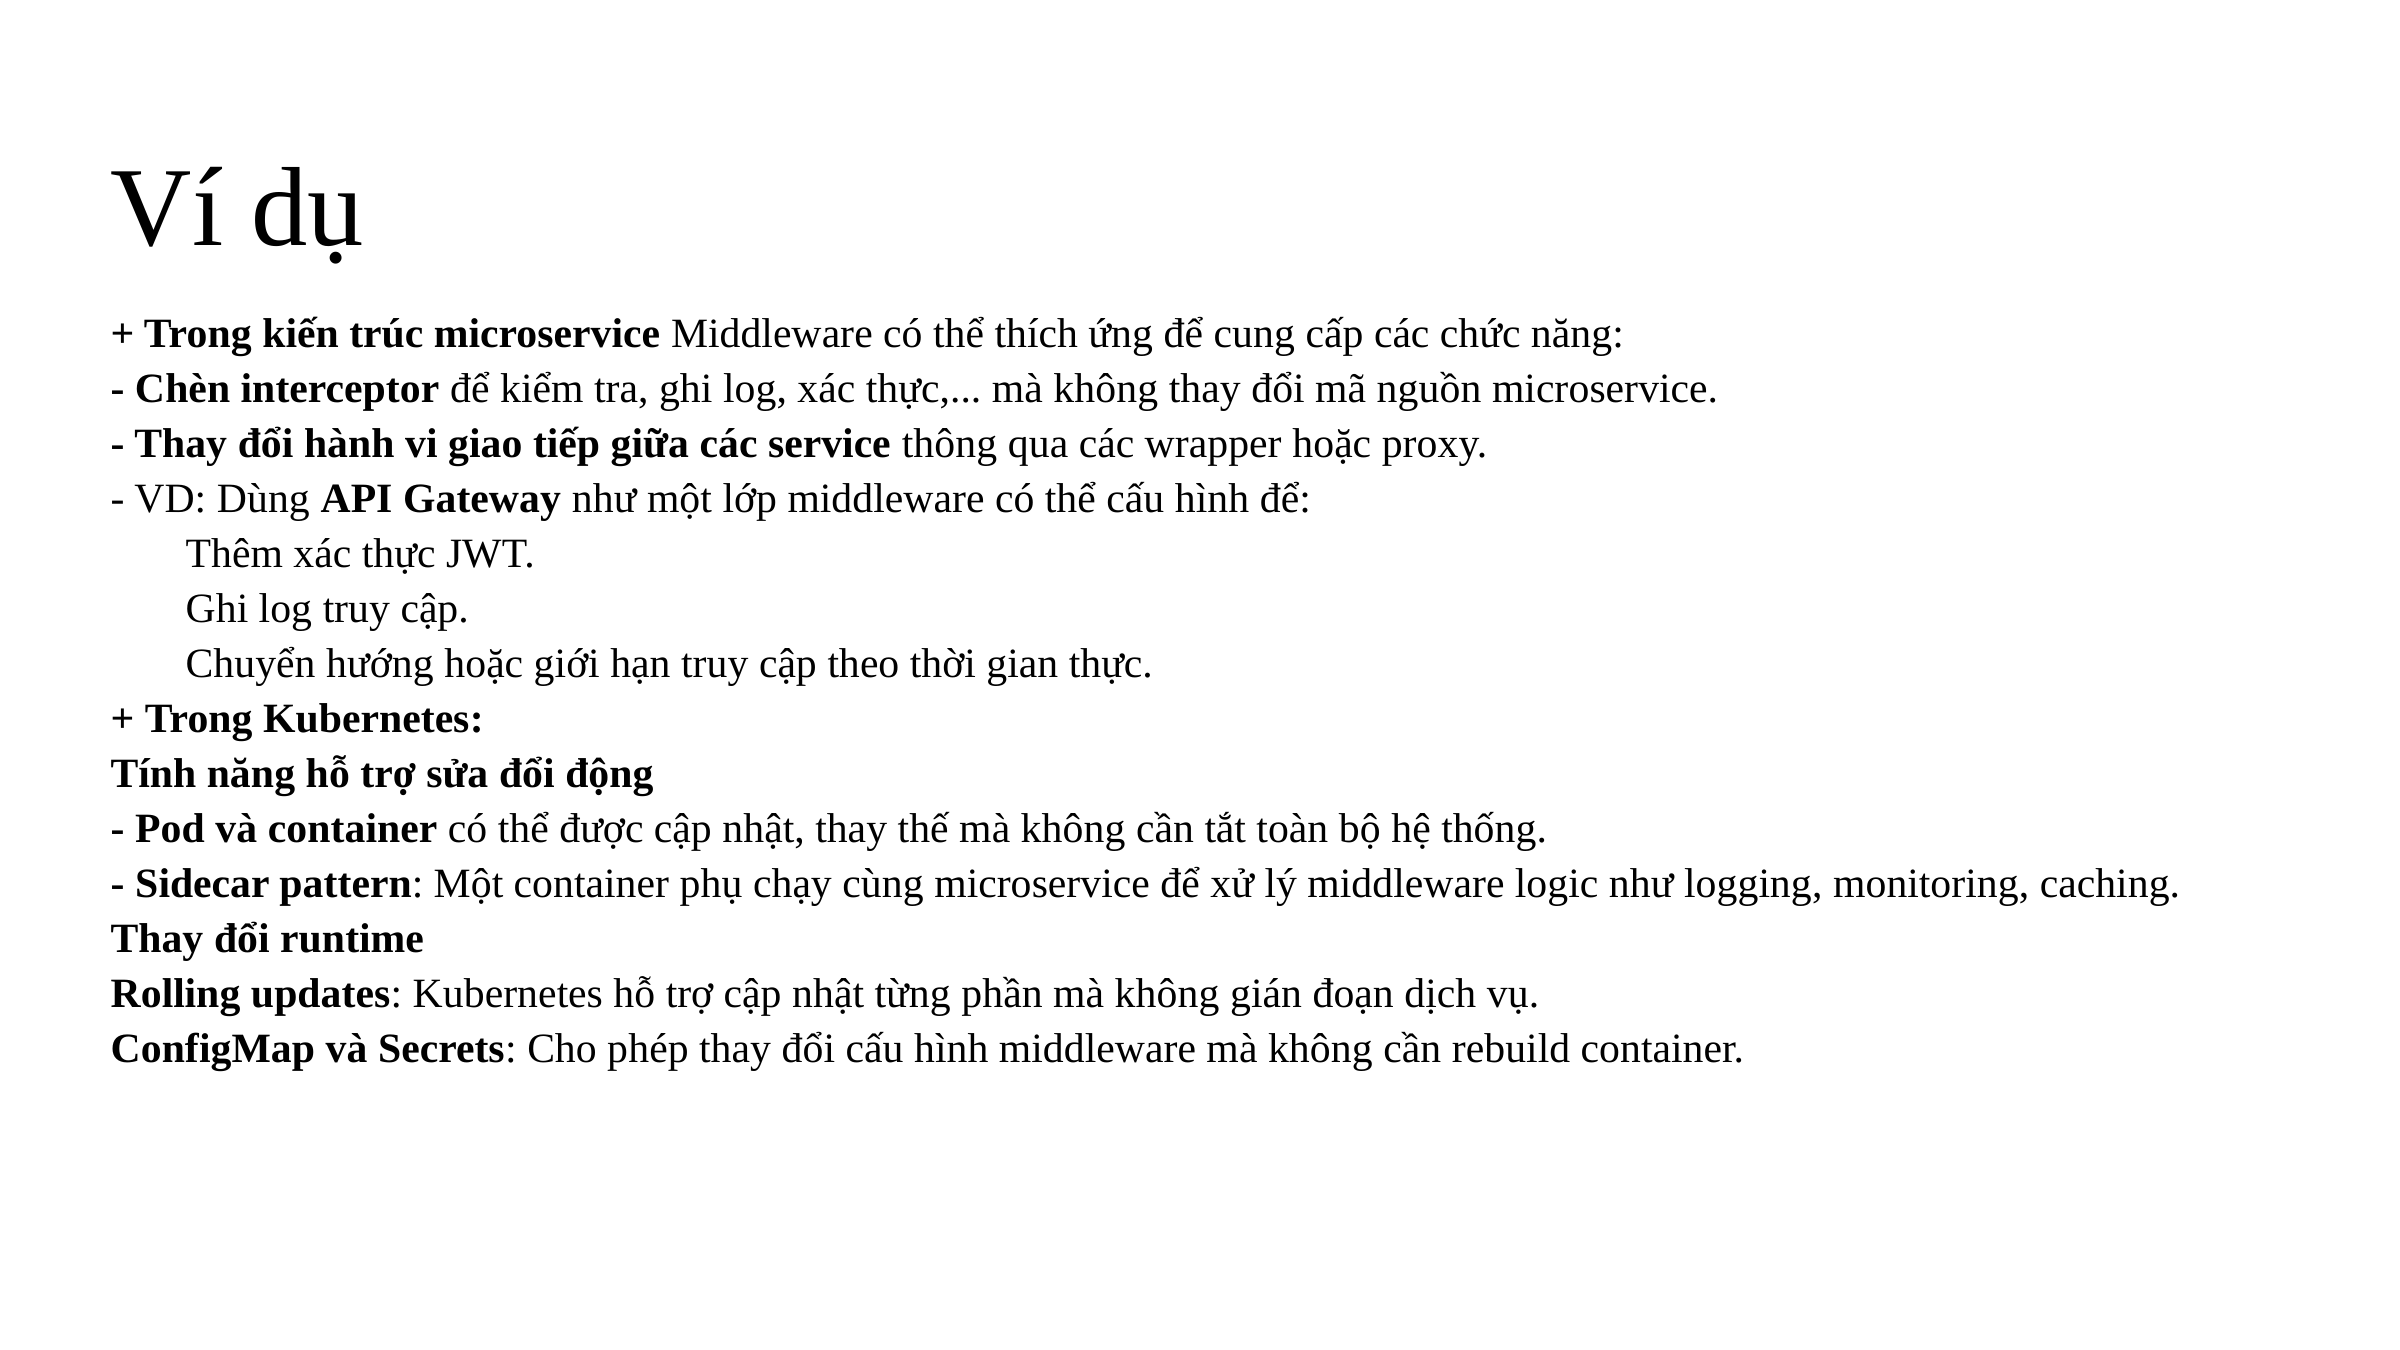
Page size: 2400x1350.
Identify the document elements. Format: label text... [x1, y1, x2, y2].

text_box Ví dụ [110, 151, 2044, 269]
text_box + Trong kiến trúc microservice Middleware có thể thích ứng để cung cấp các chức năng: - Chèn interceptor để kiểm tra, ghi log, xác thực,... mà không thay đổi mã nguồn microservice. - Thay đổi hành vi giao tiếp giữa các service thông qua các wrapper hoặc proxy. - VD: Dùng API Gateway như một lớp middleware có thể cấu hình để: Thêm xác thực JWT. Ghi log truy cập. Chuyển hướng hoặc giới hạn truy cập theo thời gian thực. + Trong Kubernetes: Tính năng hỗ trợ sửa đổi động - Pod và container có thể được cập nhật, thay thế mà không cần tắt toàn bộ hệ thống. - Sidecar pattern: Một container phụ chạy cùng microservice để xử lý middleware logic như logging, monitoring, caching. Thay đổi runtime Rolling updates: Kubernetes hỗ trợ cập nhật từng phần mà không gián đoạn dịch vụ. ConfigMap và Secrets: Cho phép thay đổi cấu hình middleware mà không cần rebuild container. [110, 300, 2251, 1178]
